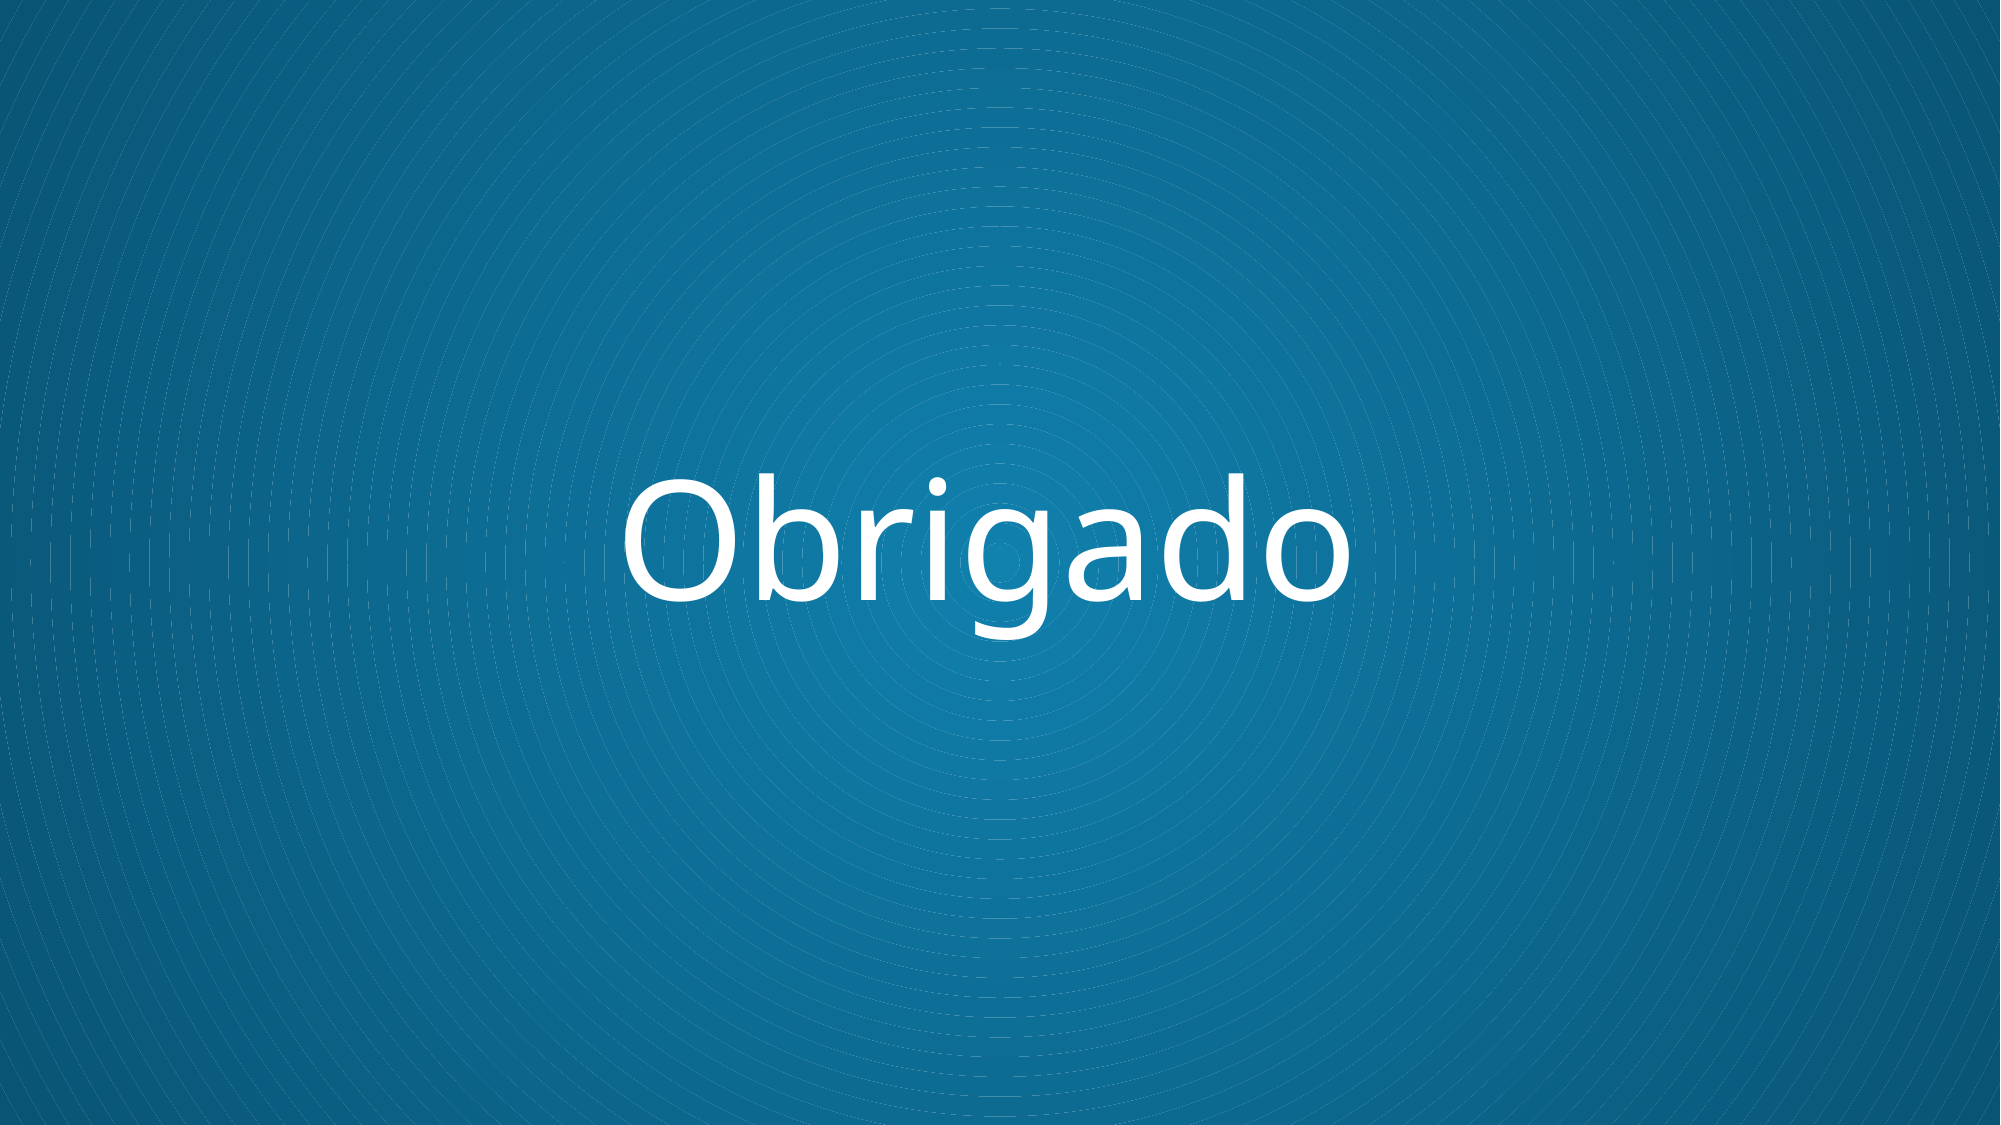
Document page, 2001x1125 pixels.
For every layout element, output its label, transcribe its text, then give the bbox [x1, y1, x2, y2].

text_box Obrigado [600, 426, 1375, 641]
